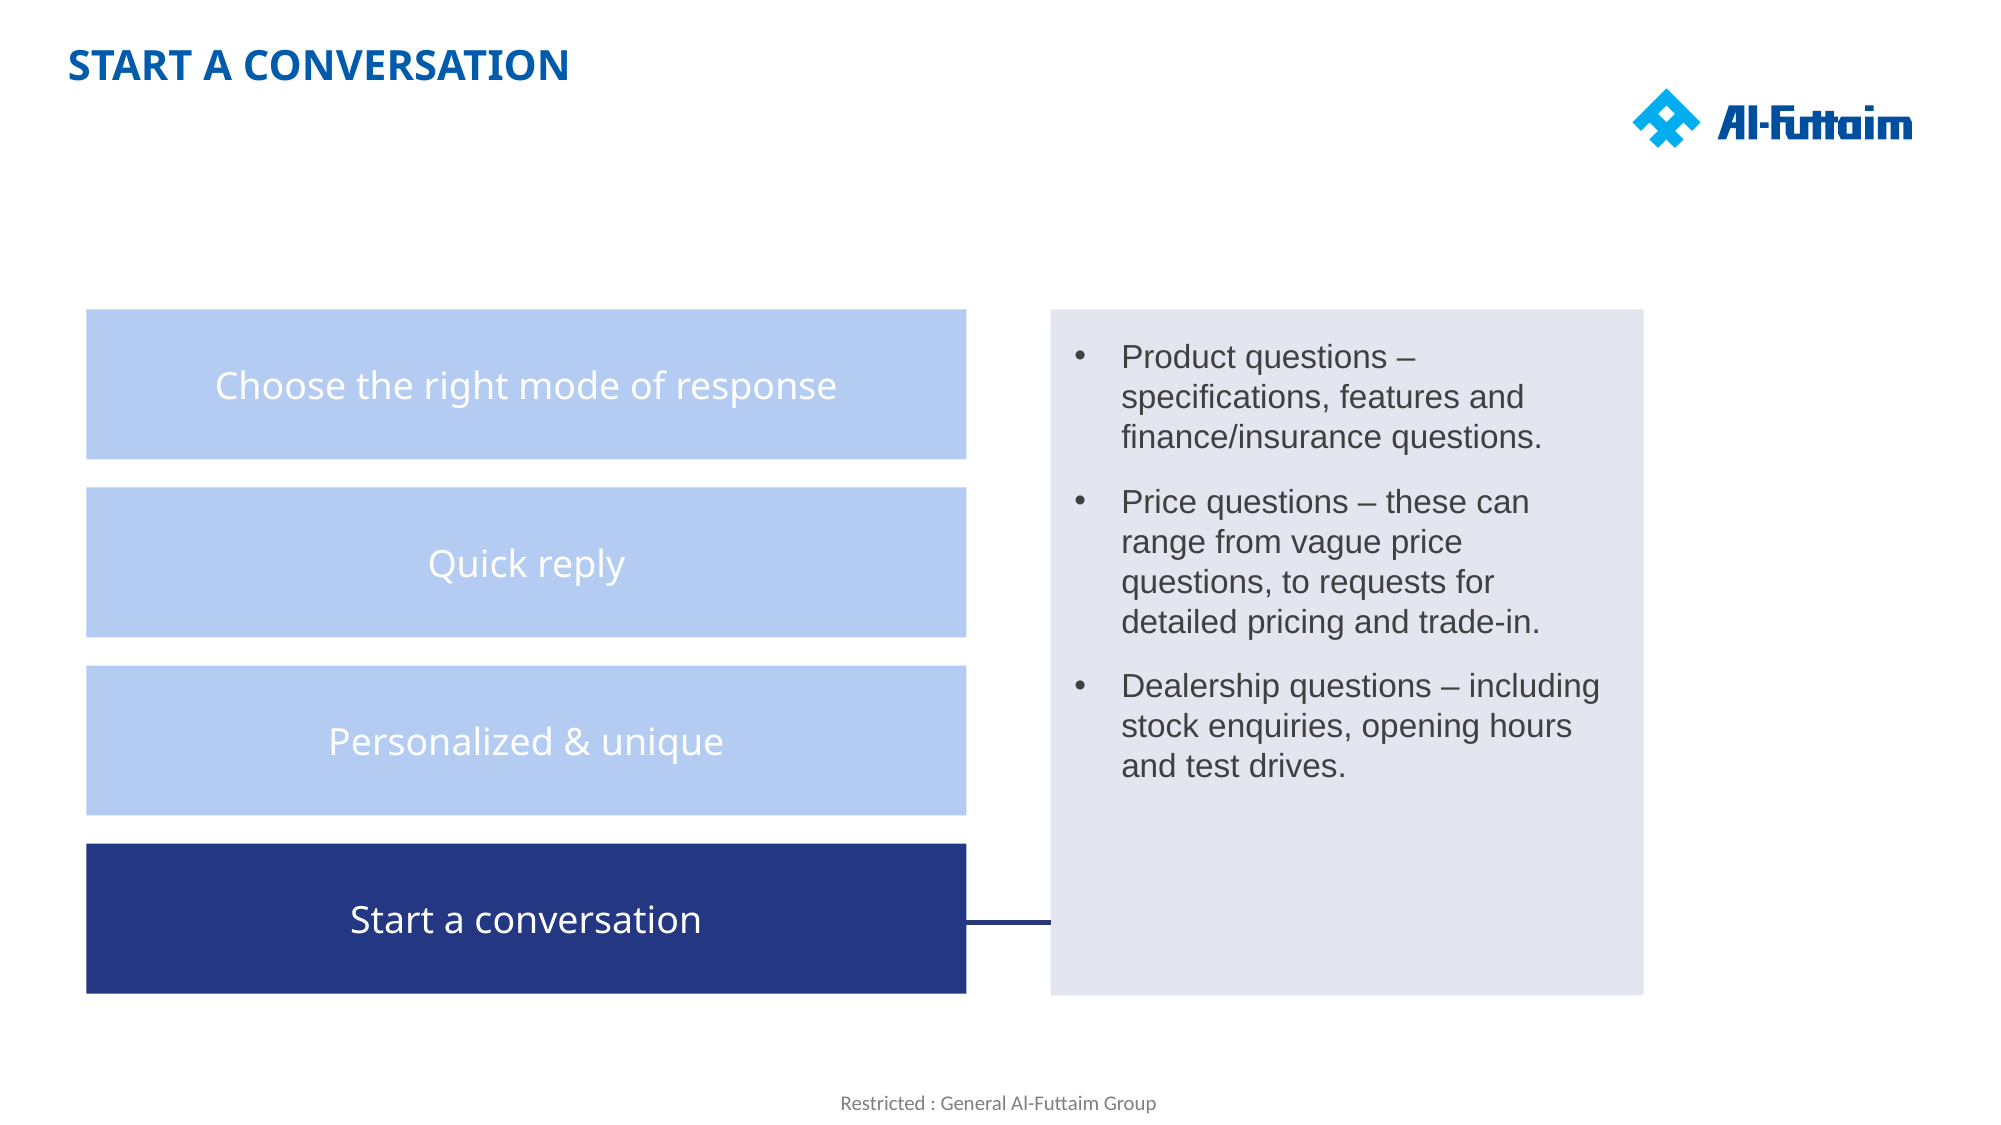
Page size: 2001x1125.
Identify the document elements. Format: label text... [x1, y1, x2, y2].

text_box [85, 842, 968, 995]
text_box [85, 308, 968, 461]
text_box [85, 664, 968, 817]
text_box Choose the right mode of response [86, 361, 967, 407]
text_box Personalized & unique [86, 717, 967, 763]
text_box Quick reply [86, 539, 967, 585]
text_box START A CONVERSATION [53, 30, 1947, 94]
text_box [1049, 308, 1645, 997]
text_box Product questions – specifications, features and finance/insurance questions. Price questions – these can range from vague price questions, to requests for detailed pricing and trade-in. Dealership questions – including stock enquiries, opening hours and test drives. [1074, 335, 1621, 785]
text_box Start a conversation [86, 895, 967, 941]
text_box [85, 486, 968, 639]
